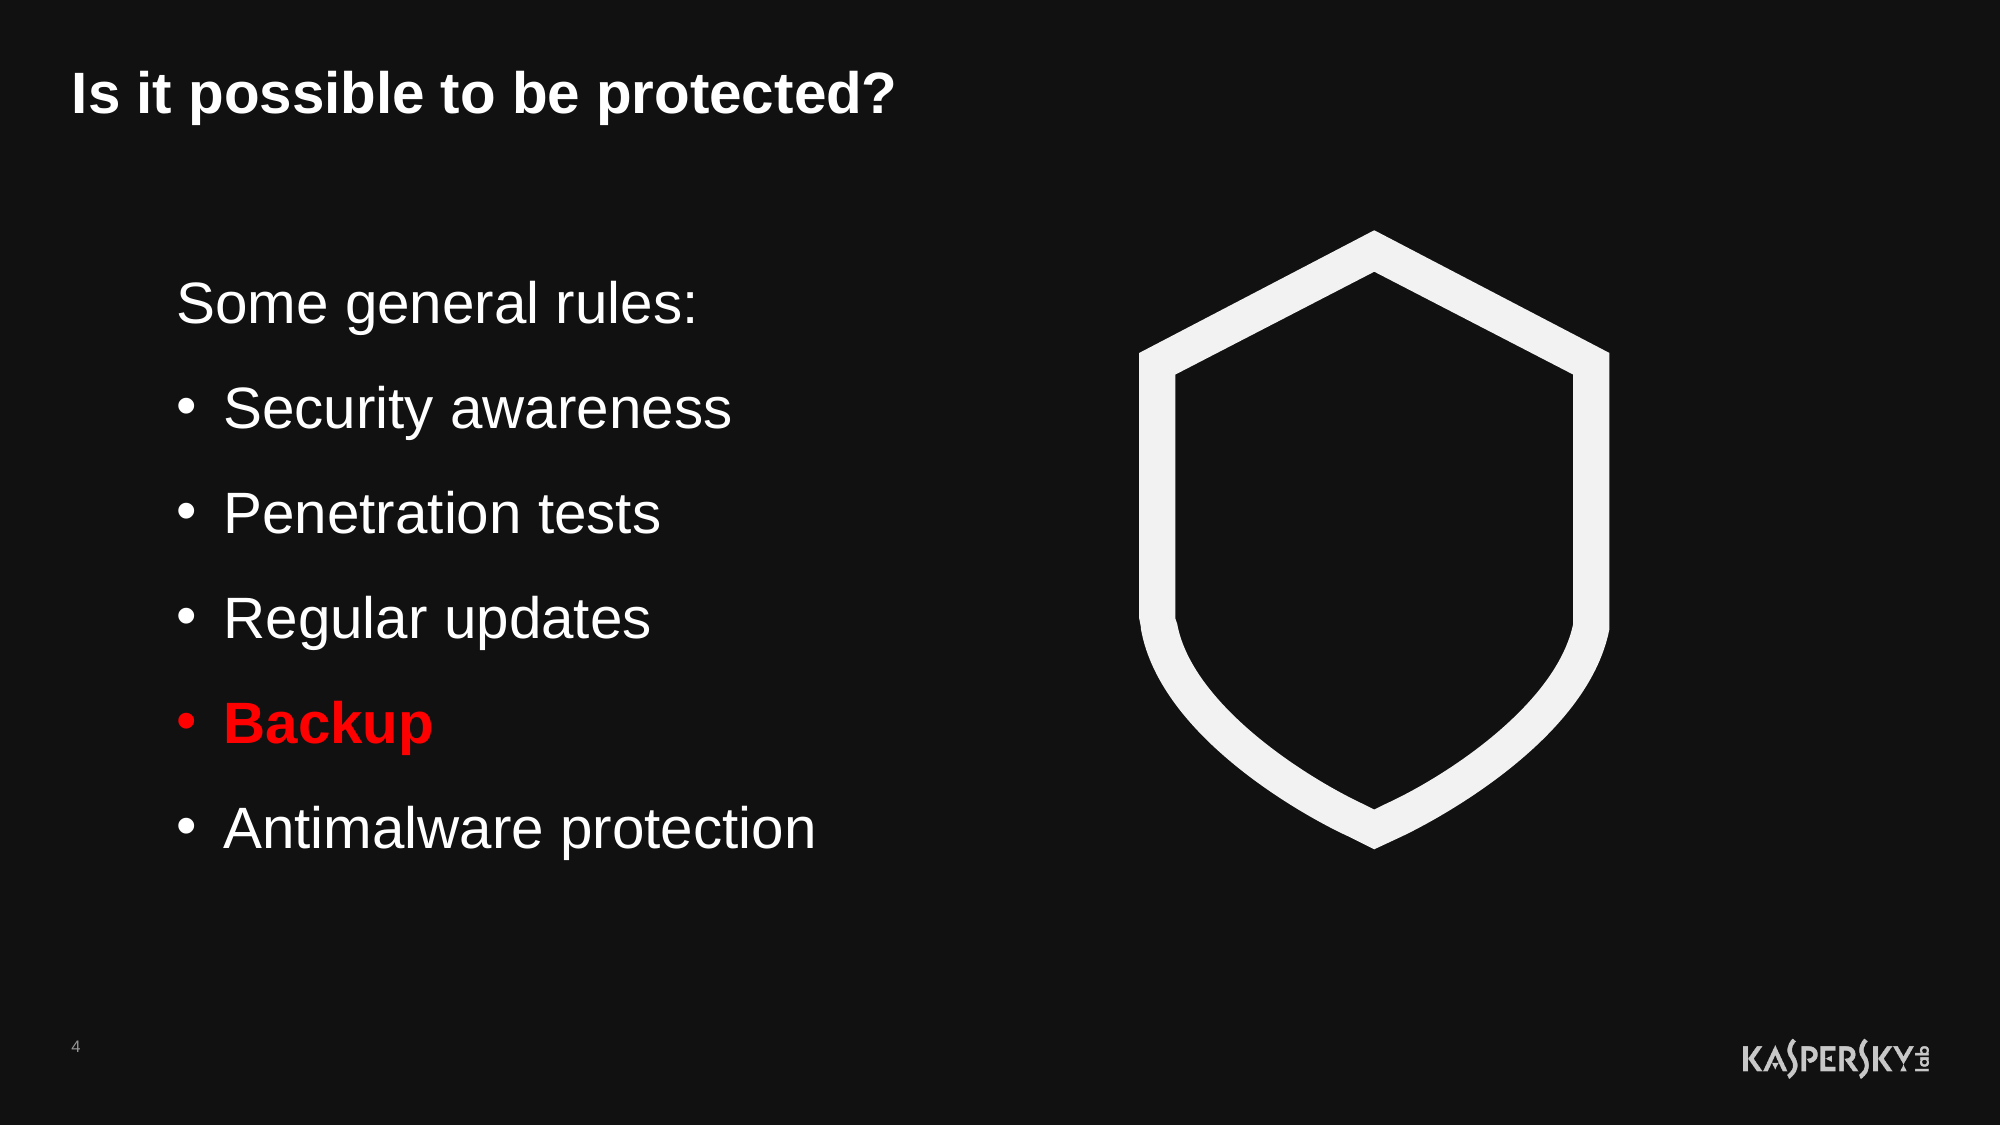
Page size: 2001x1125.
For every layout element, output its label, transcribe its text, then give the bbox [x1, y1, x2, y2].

text_box [1139, 230, 1610, 850]
slide_number 4 [71, 1035, 110, 1083]
picture [1735, 1031, 1936, 1087]
text_box Some general rules: Security awareness Penetration tests Regular updates Backup Antimalware protection [176, 230, 1035, 1002]
title Is it possible to be protected? [71, 62, 1929, 127]
